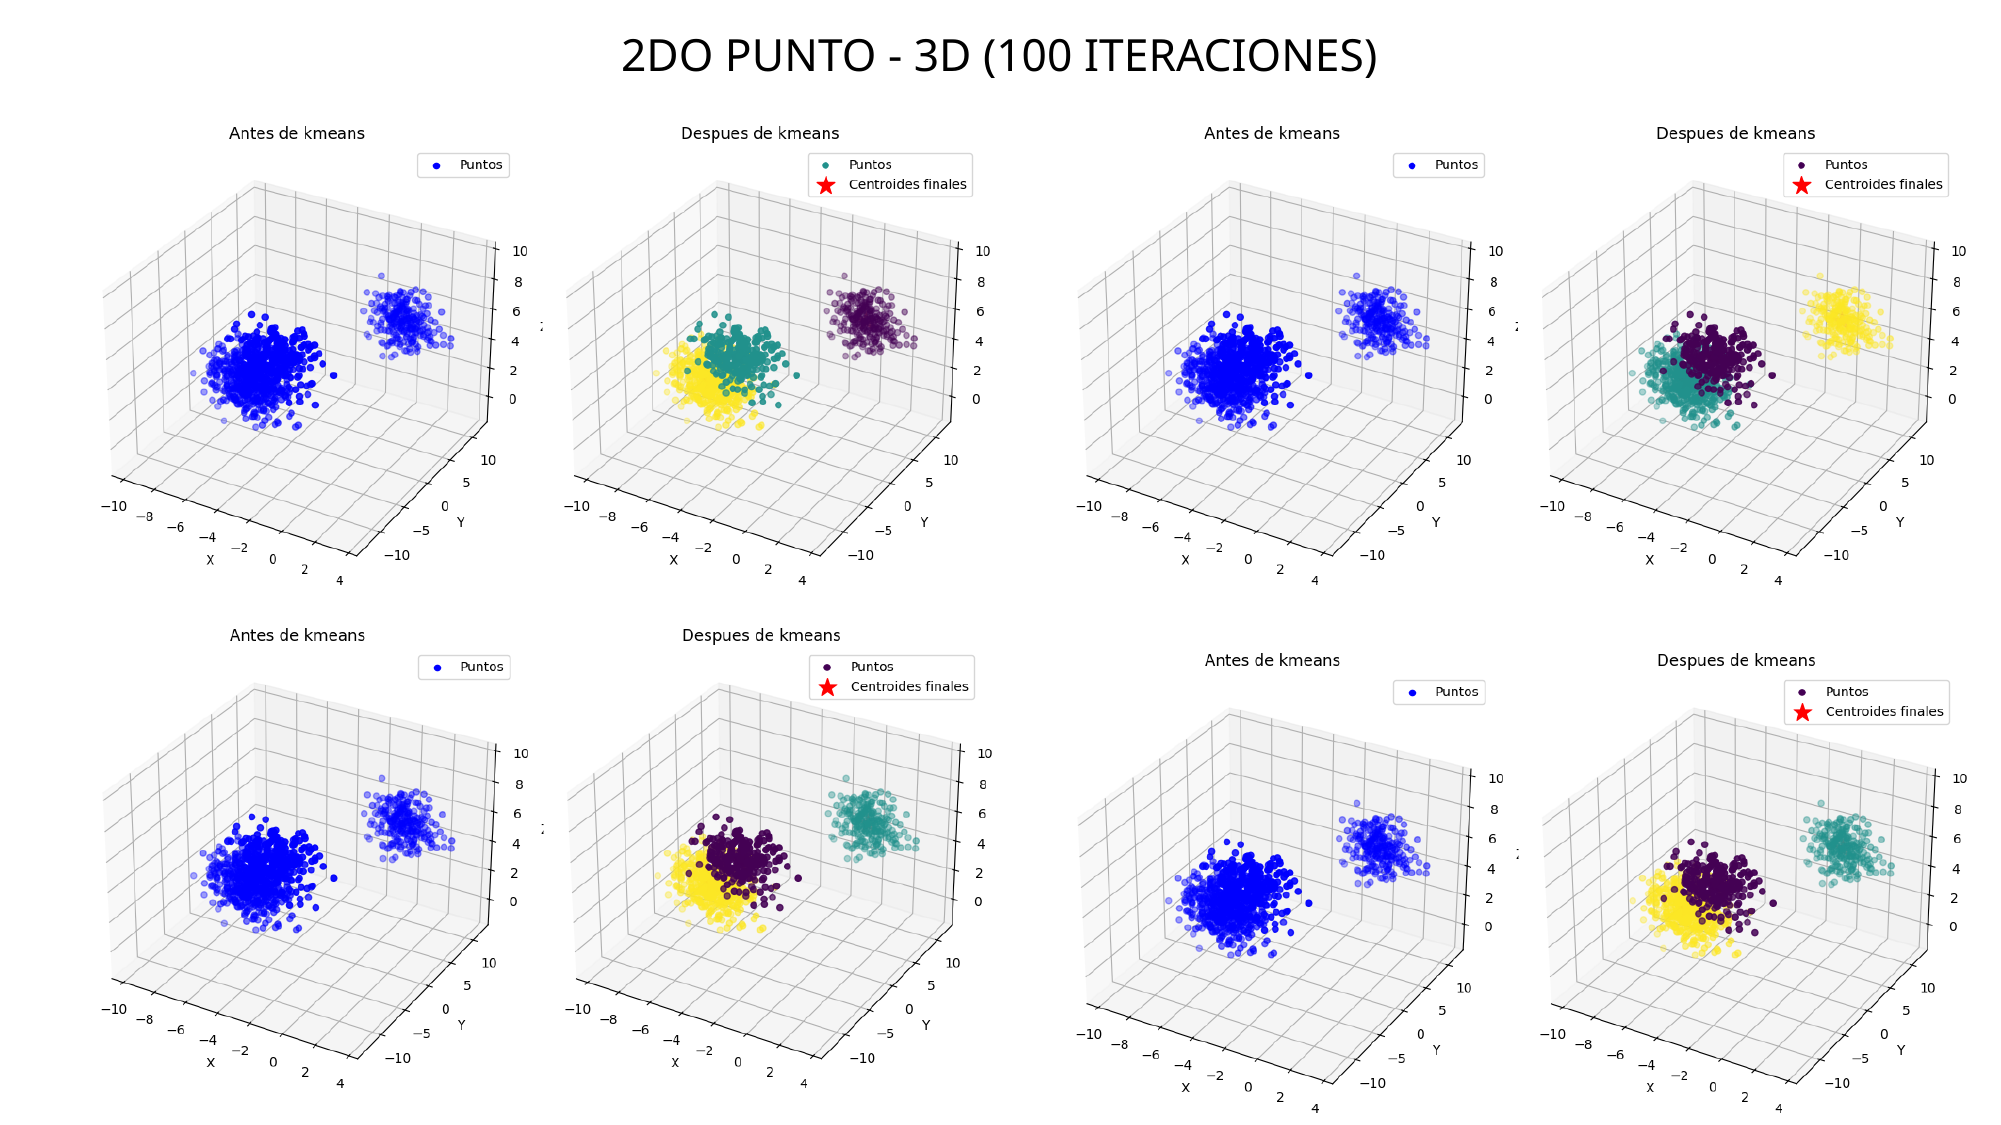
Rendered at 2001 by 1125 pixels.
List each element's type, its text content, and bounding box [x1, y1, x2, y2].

picture [68, 115, 1001, 598]
picture [1043, 115, 1976, 598]
picture [68, 617, 1003, 1101]
picture [1043, 642, 1978, 1125]
subtitle 2DO PUNTO - 3D (100 ITERACIONES) [249, 25, 1750, 89]
